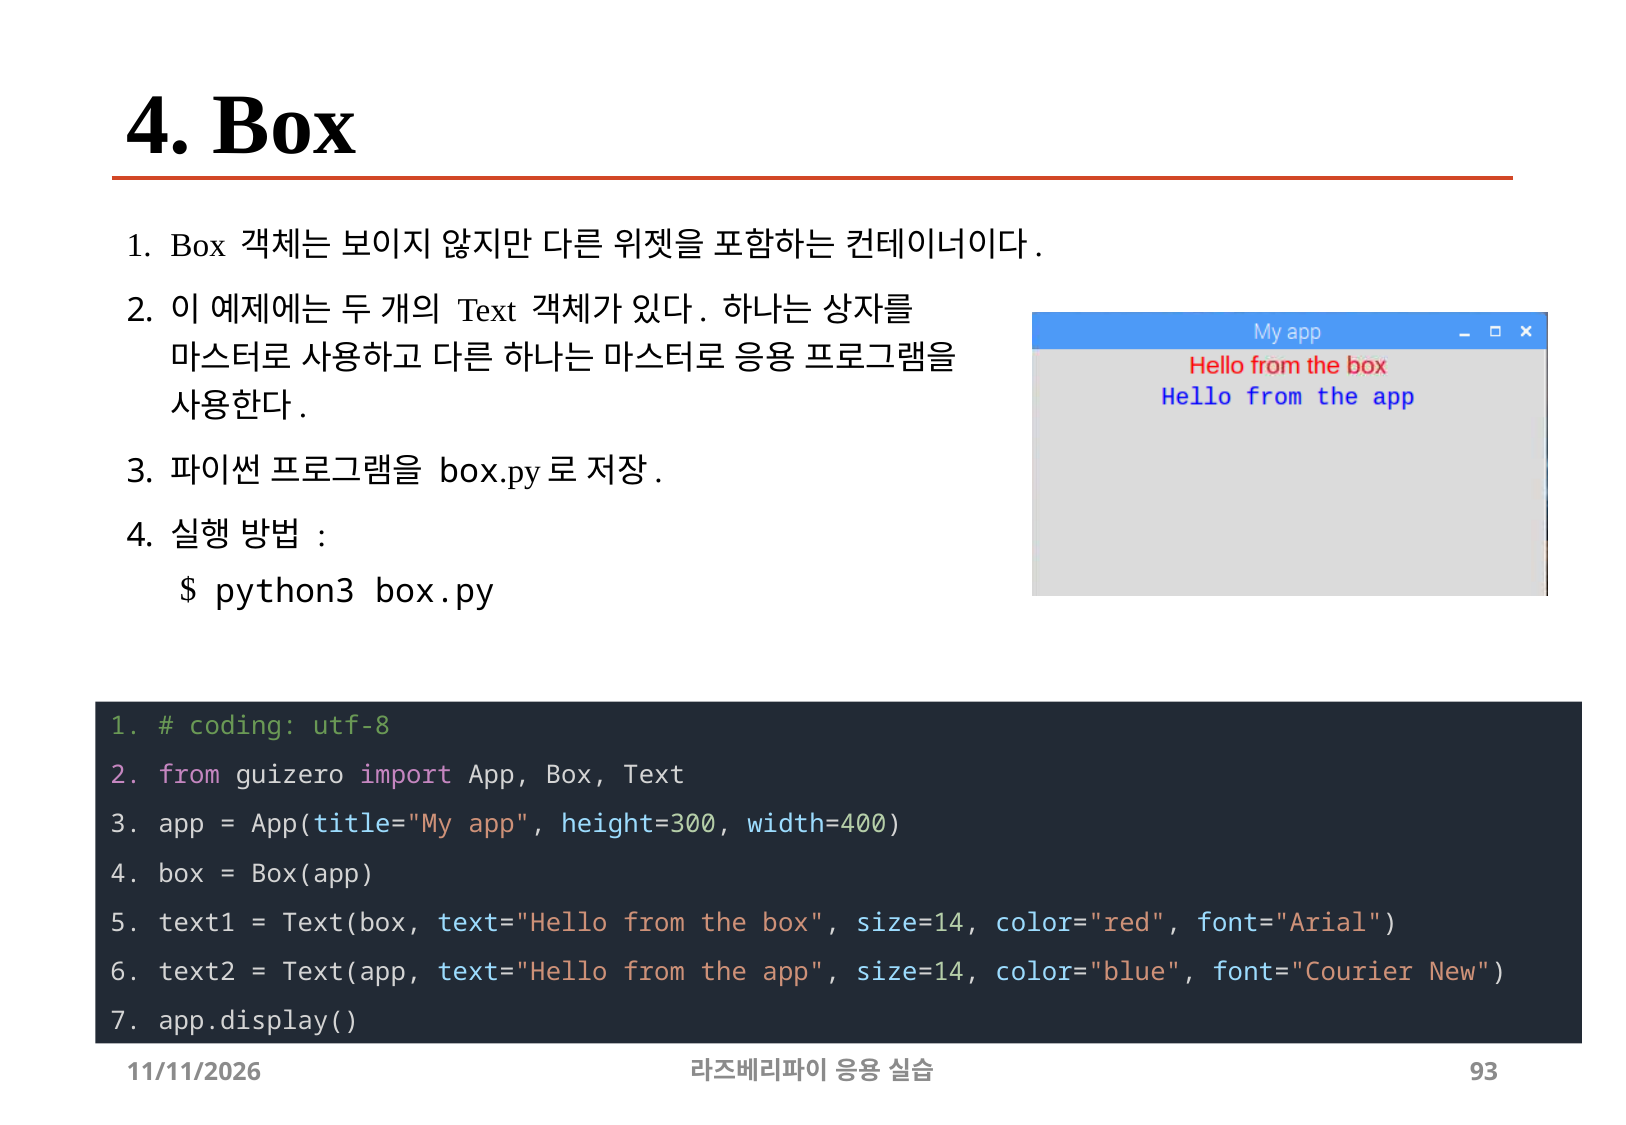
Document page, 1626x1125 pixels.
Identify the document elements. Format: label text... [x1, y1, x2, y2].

list # coding: utf-8 from guizero import App, Box, Text app = App(title="My app", height=300, width=400) box = Box(app) text1 = Text(box, text="Hello from the box", size=14, color="red", font="Arial") text2 = Text(app, text="Hello from the app", size=14, color="blue", font="Courier New") app.display() [95, 701, 1582, 1044]
slide_number 93 [1147, 1042, 1514, 1103]
title 4. Box [111, 59, 1514, 179]
list Box 객체는 보이지 않지만 다른 위젯을 포함하는 컨테이너이다. 이 예제에는 두 개의 Text 객체가 있다. 하나는 상자를 마스터로 사용하고 다른 하나는 마스터로 응용 프로그램을 사용한다. 파이썬 프로그램을 box.py로 저장. 실행 방법 : python3 box.py [111, 207, 1047, 666]
picture [1032, 312, 1548, 596]
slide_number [111, 1042, 478, 1103]
footer 라즈베리파이 응용 실습 [538, 1042, 1087, 1103]
